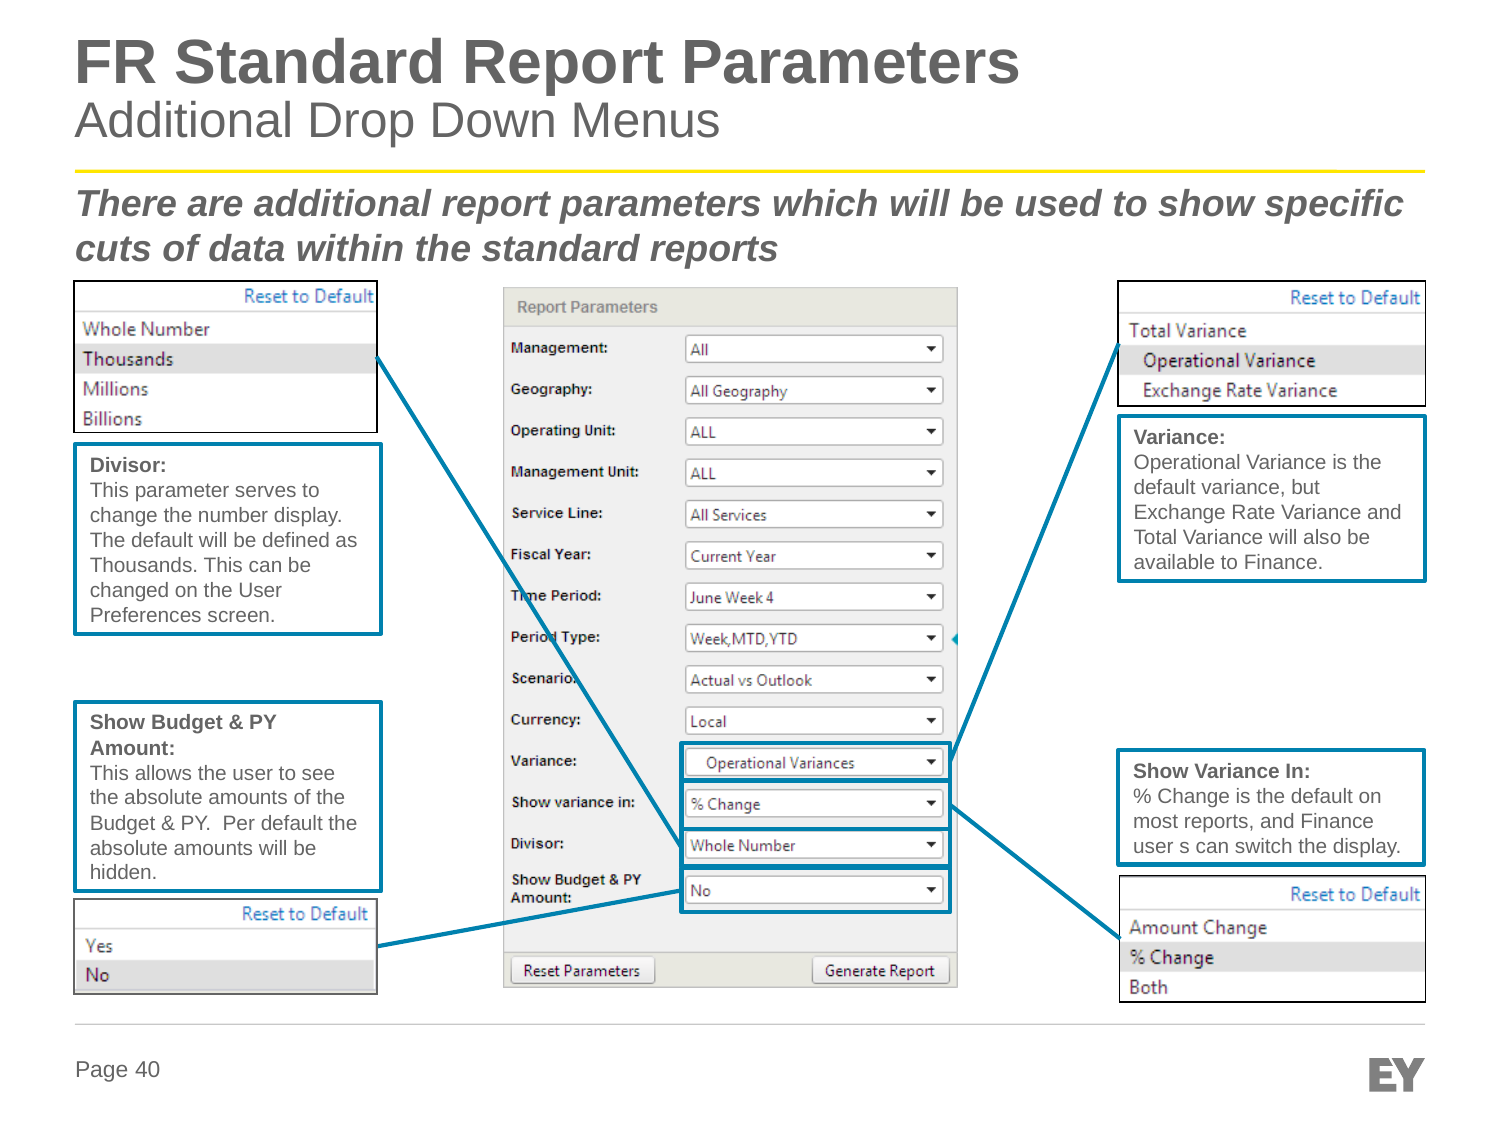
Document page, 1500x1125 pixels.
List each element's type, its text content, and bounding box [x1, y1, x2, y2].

picture [685, 746, 947, 777]
picture [503, 287, 958, 740]
text_box Divisor: This parameter serves to change the number display. The default will be defined as Thousands. This can be changed on the User Preferences screen. [74, 444, 371, 634]
picture [503, 915, 958, 988]
picture [685, 832, 947, 863]
picture [74, 281, 377, 432]
picture [953, 762, 958, 804]
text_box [376, 890, 682, 947]
picture [503, 849, 678, 890]
picture [1118, 281, 1426, 406]
text_box Show Budget & PY Amount: This allows the user to see the absolute amounts of the Budget & PY. Per default the absolute amounts will be hidden. [74, 701, 381, 892]
text_box Show Variance In: % Change is the default on most reports, and Finance user s can switch the display. [1118, 749, 1425, 865]
picture [685, 871, 947, 909]
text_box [376, 356, 682, 849]
text_box There are additional report parameters which will be used to show specific cuts of data within the standard reports [74, 179, 1425, 270]
title FR Standard Report Parameters Additional Drop Down Menus [74, 33, 1425, 175]
picture [74, 899, 377, 994]
text_box Variance: Operational Variance is the default variance, but Exchange Rate Variance and Total Variance will also be available to Finance. [1123, 416, 1425, 581]
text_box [949, 804, 1121, 940]
picture [1120, 876, 1426, 1002]
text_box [949, 343, 1119, 762]
picture [685, 784, 947, 826]
